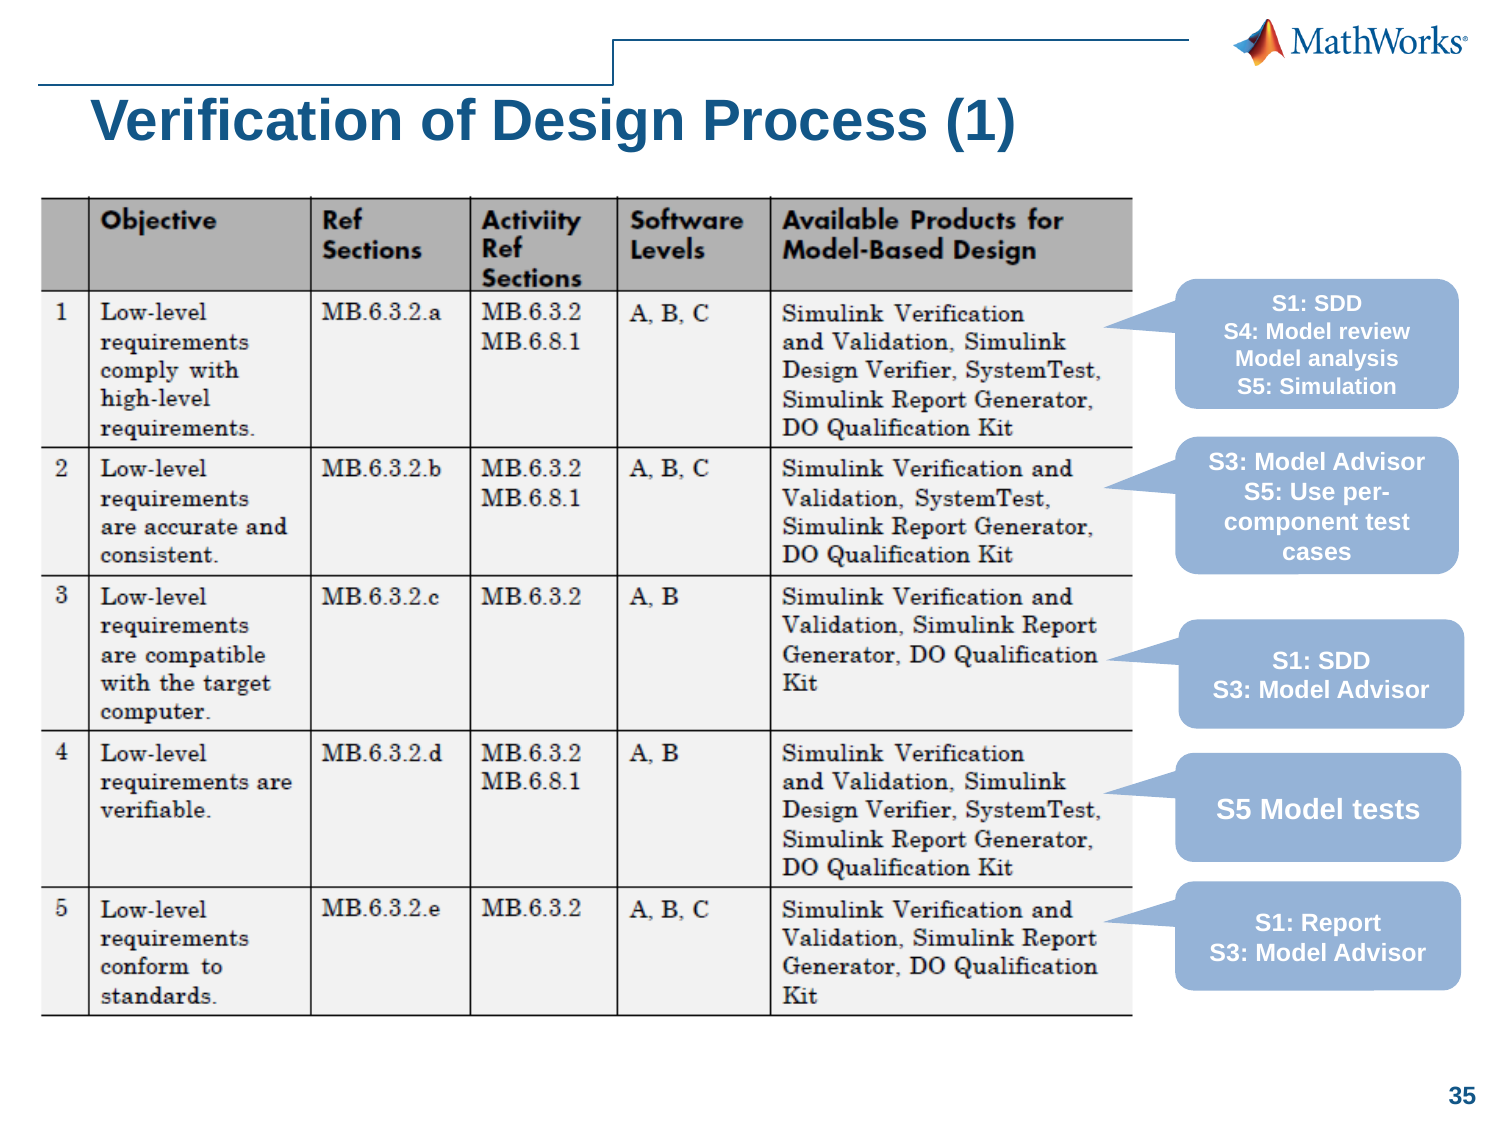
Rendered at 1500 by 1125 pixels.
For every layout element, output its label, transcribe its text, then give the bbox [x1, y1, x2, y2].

text_box S5 Model tests [1154, 750, 1464, 865]
text_box S1: SDD S4: Model review Model analysis S5: Simulation [1154, 276, 1461, 411]
text_box S1: Report S3: Model Advisor [1154, 879, 1464, 993]
title Verification of Design Process (1) [75, 75, 1400, 238]
text_box S3: Model Advisor S5: Use per-component test cases [1154, 434, 1461, 577]
picture [1226, 7, 1483, 78]
text_box S1: SDD S3: Model Advisor [1154, 617, 1467, 731]
picture [29, 184, 1151, 1029]
